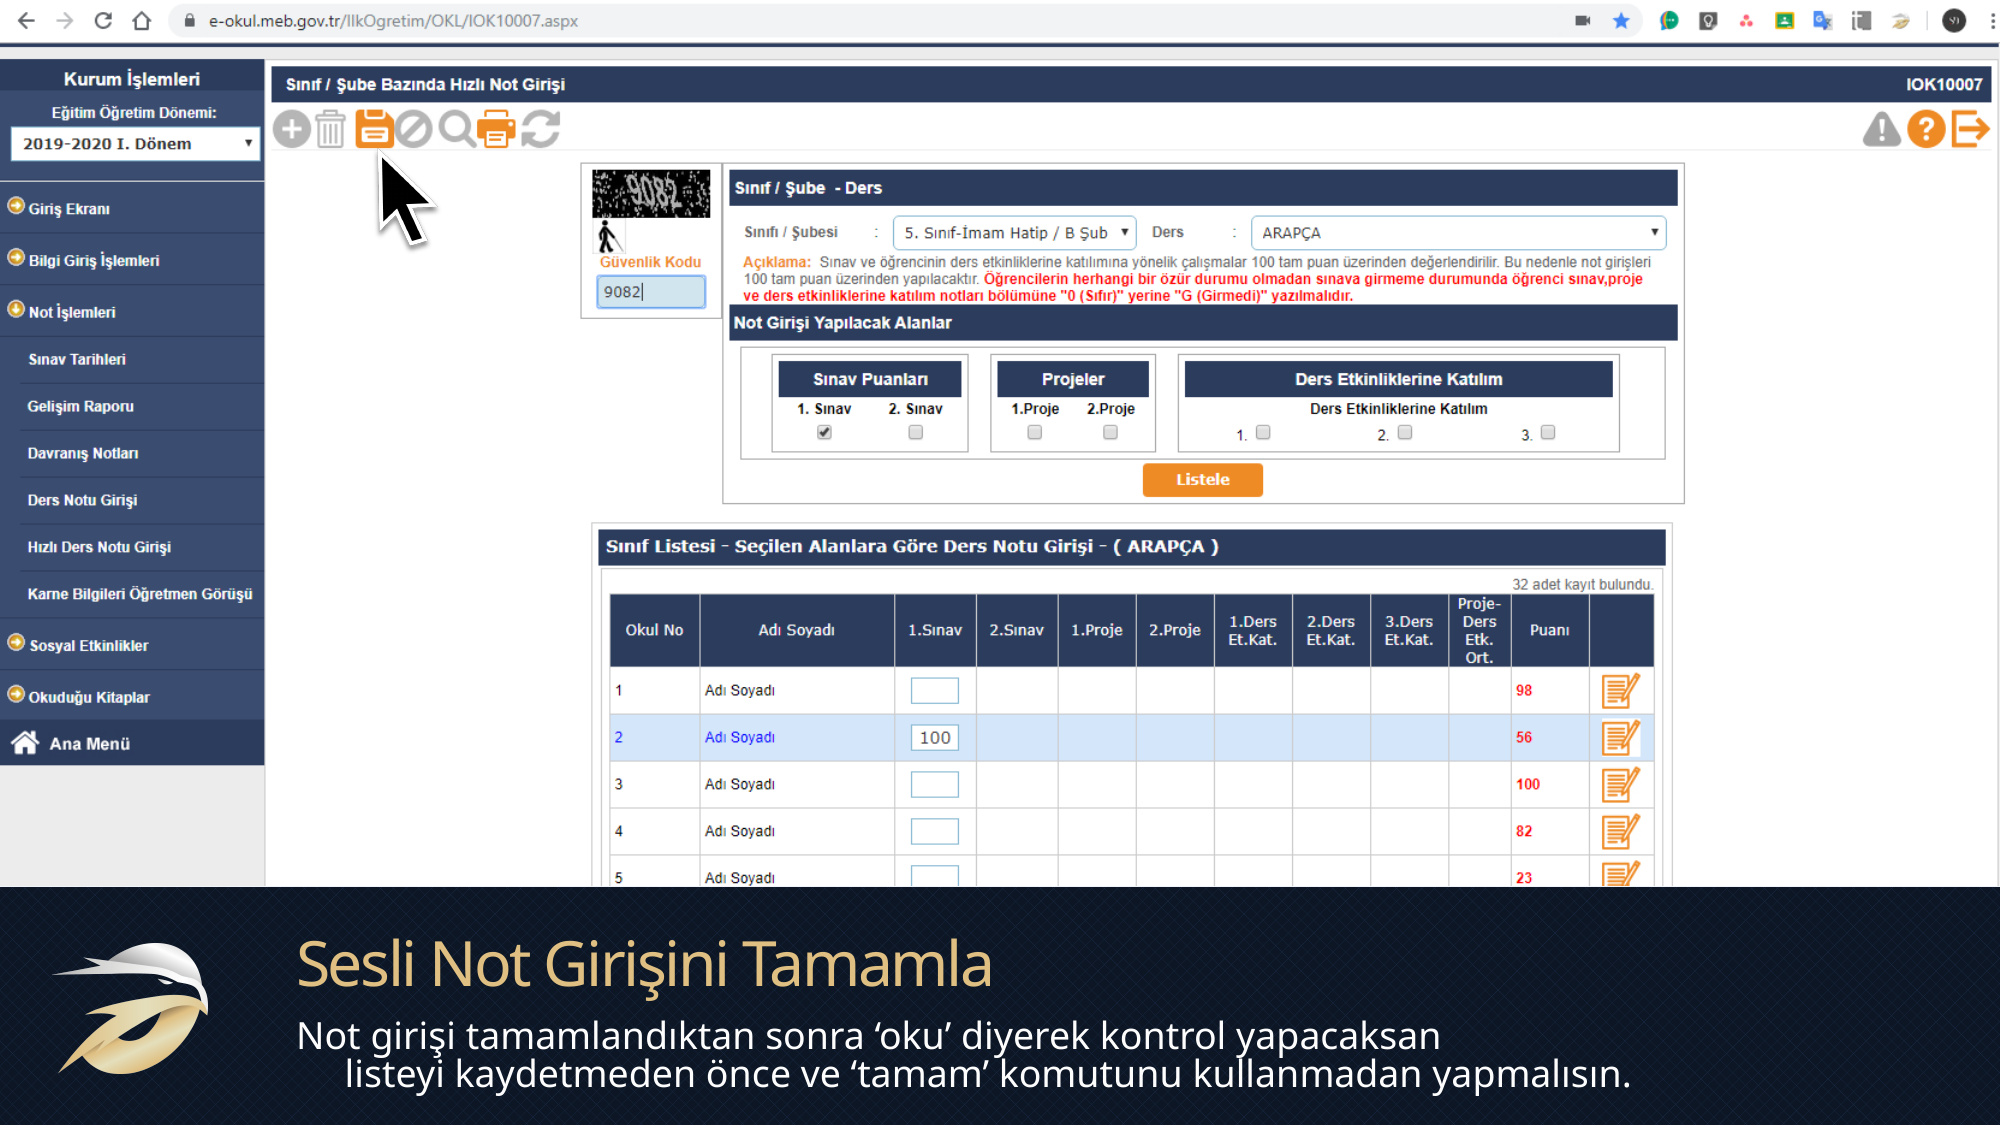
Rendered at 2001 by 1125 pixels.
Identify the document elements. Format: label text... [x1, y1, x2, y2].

picture [51, 943, 209, 1075]
picture [0, 0, 2000, 886]
title Sesli Not Girişini Tamamla [280, 904, 1930, 1007]
subtitle Not girişi tamamlandıktan sonra ‘oku’ diyerek kontrol yapacaksan listeyi kaydetmeden önce ve ‘tamam’ komutunu kullanmadan yapmalısın. [280, 1011, 1949, 1113]
